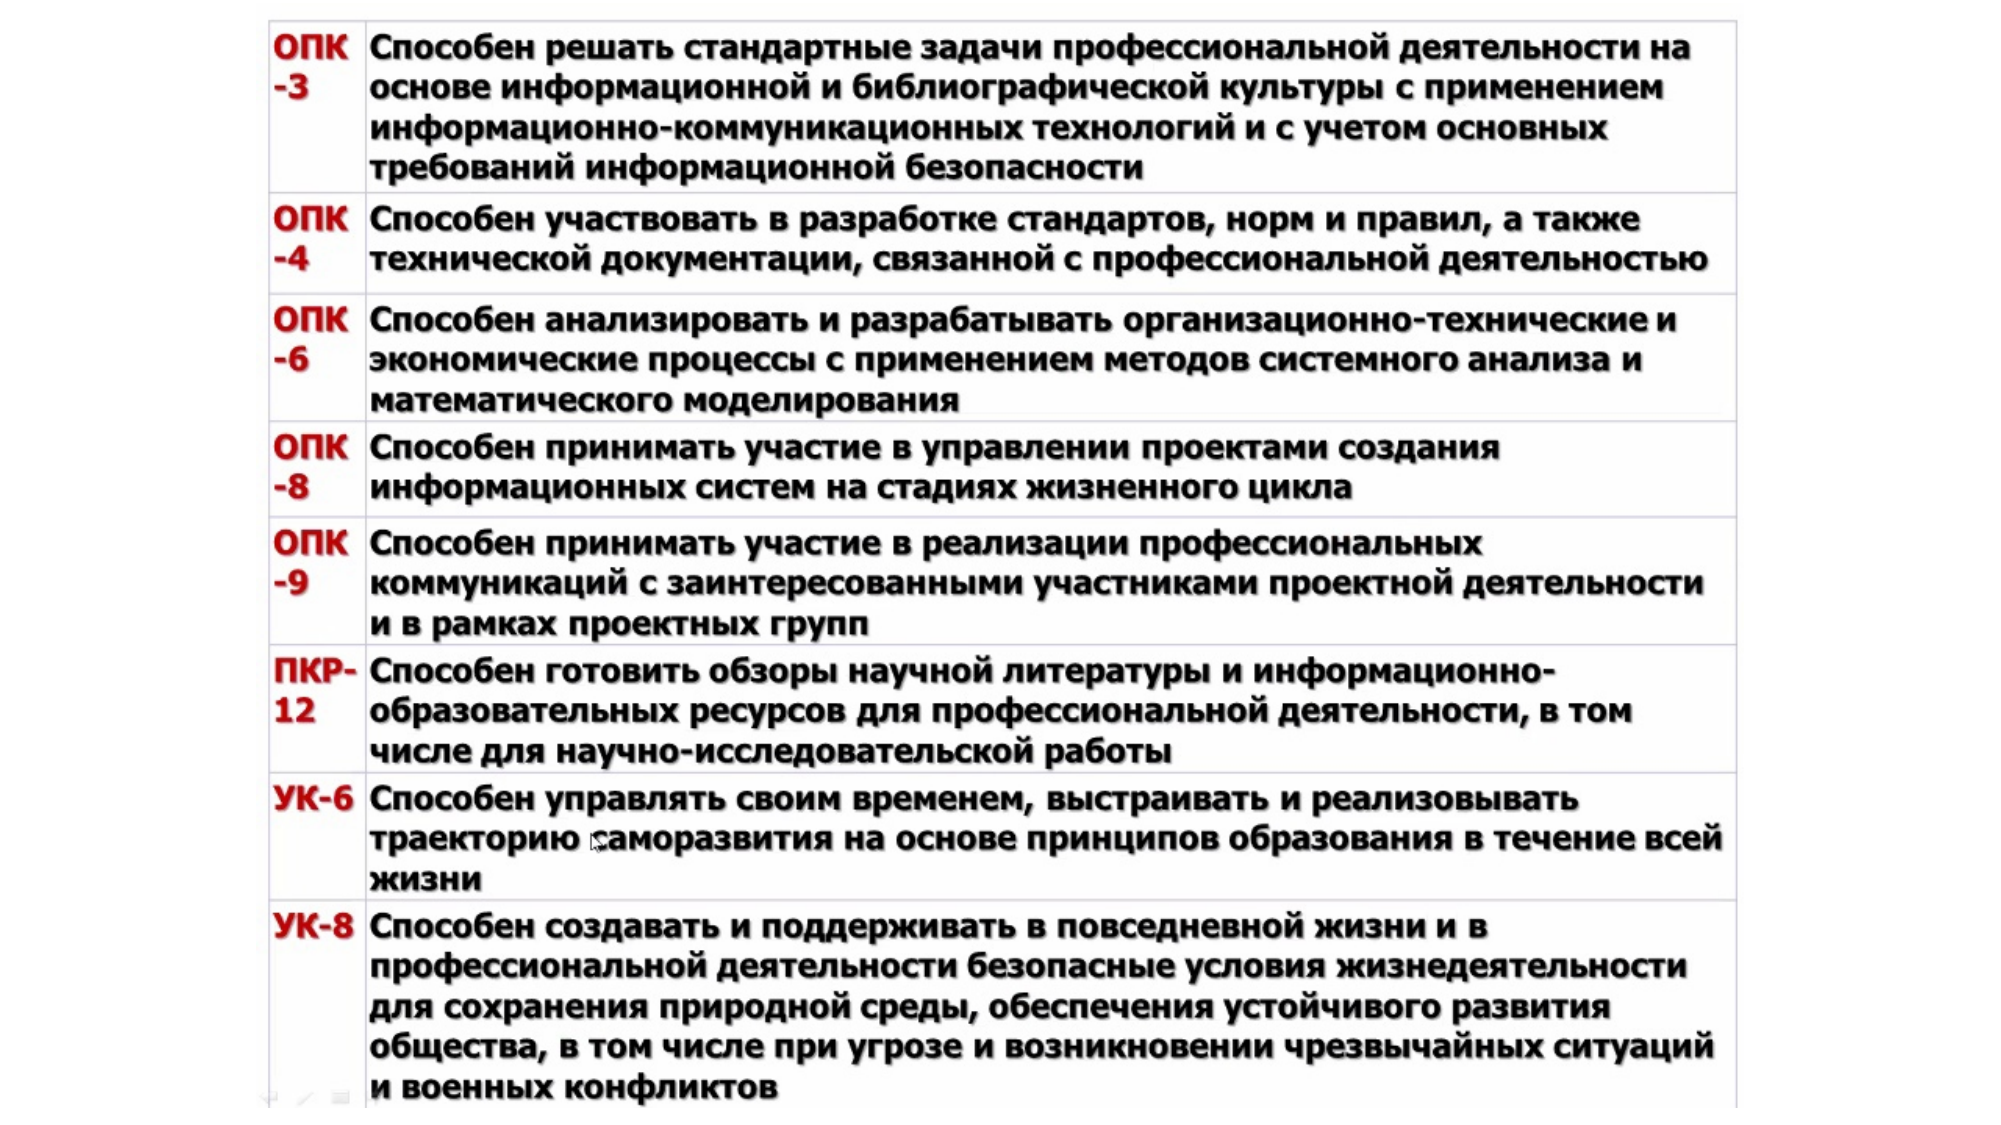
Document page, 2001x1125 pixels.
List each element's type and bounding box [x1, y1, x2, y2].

picture [256, 3, 1744, 1108]
